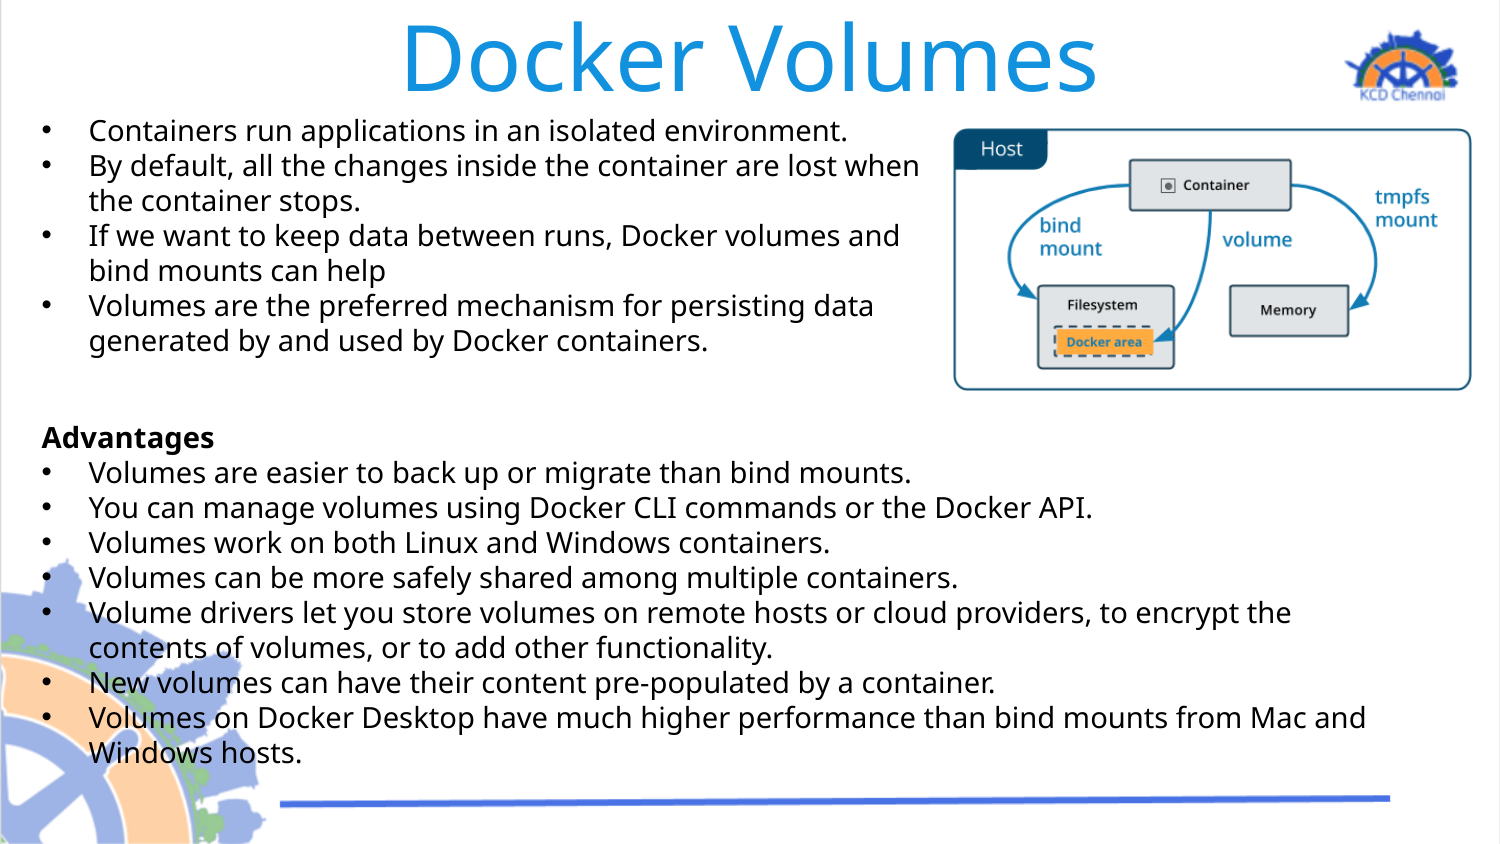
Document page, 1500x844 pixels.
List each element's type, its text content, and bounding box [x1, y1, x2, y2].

text_box Advantages Volumes are easier to back up or migrate than bind mounts. You can manage volumes using Docker CLI commands or the Docker API. Volumes work on both Linux and Windows containers. Volumes can be more safely shared among multiple containers. Volume drivers let you store volumes on remote hosts or cloud providers, to encrypt the contents of volumes, or to add other functionality. New volumes can have their content pre-populated by a container. Volumes on Docker Desktop have much higher performance than bind mounts from Mac and Windows hosts. [26, 411, 1393, 777]
text_box Containers run applications in an isolated environment. By default, all the changes inside the container are lost when the container stops. If we want to keep data between runs, Docker volumes and bind mounts can help Volumes are the preferred mechanism for persisting data generated by and used by Docker containers. [26, 104, 951, 365]
title Docker Volumes [75, 0, 1425, 124]
picture [0, 0, 1500, 844]
